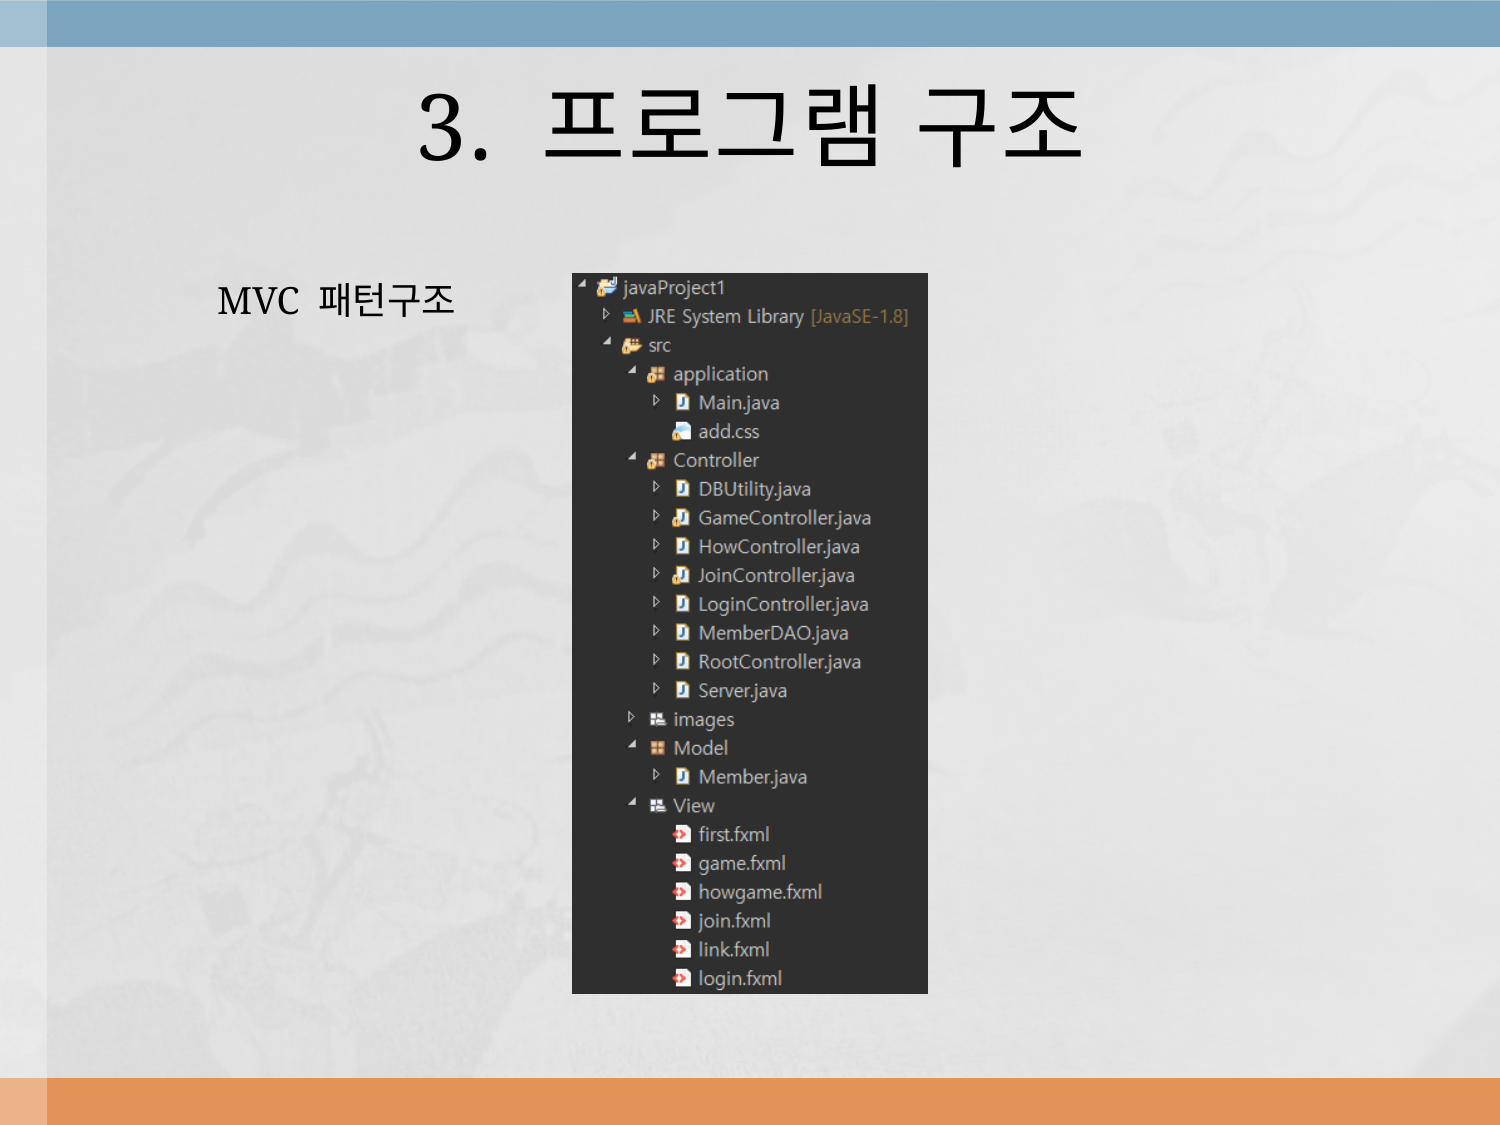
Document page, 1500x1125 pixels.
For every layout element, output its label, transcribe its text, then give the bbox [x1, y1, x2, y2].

text_box MVC 패턴구조 [202, 269, 472, 330]
title 3. 프로그램 구조 [49, 46, 1454, 202]
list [572, 273, 928, 994]
